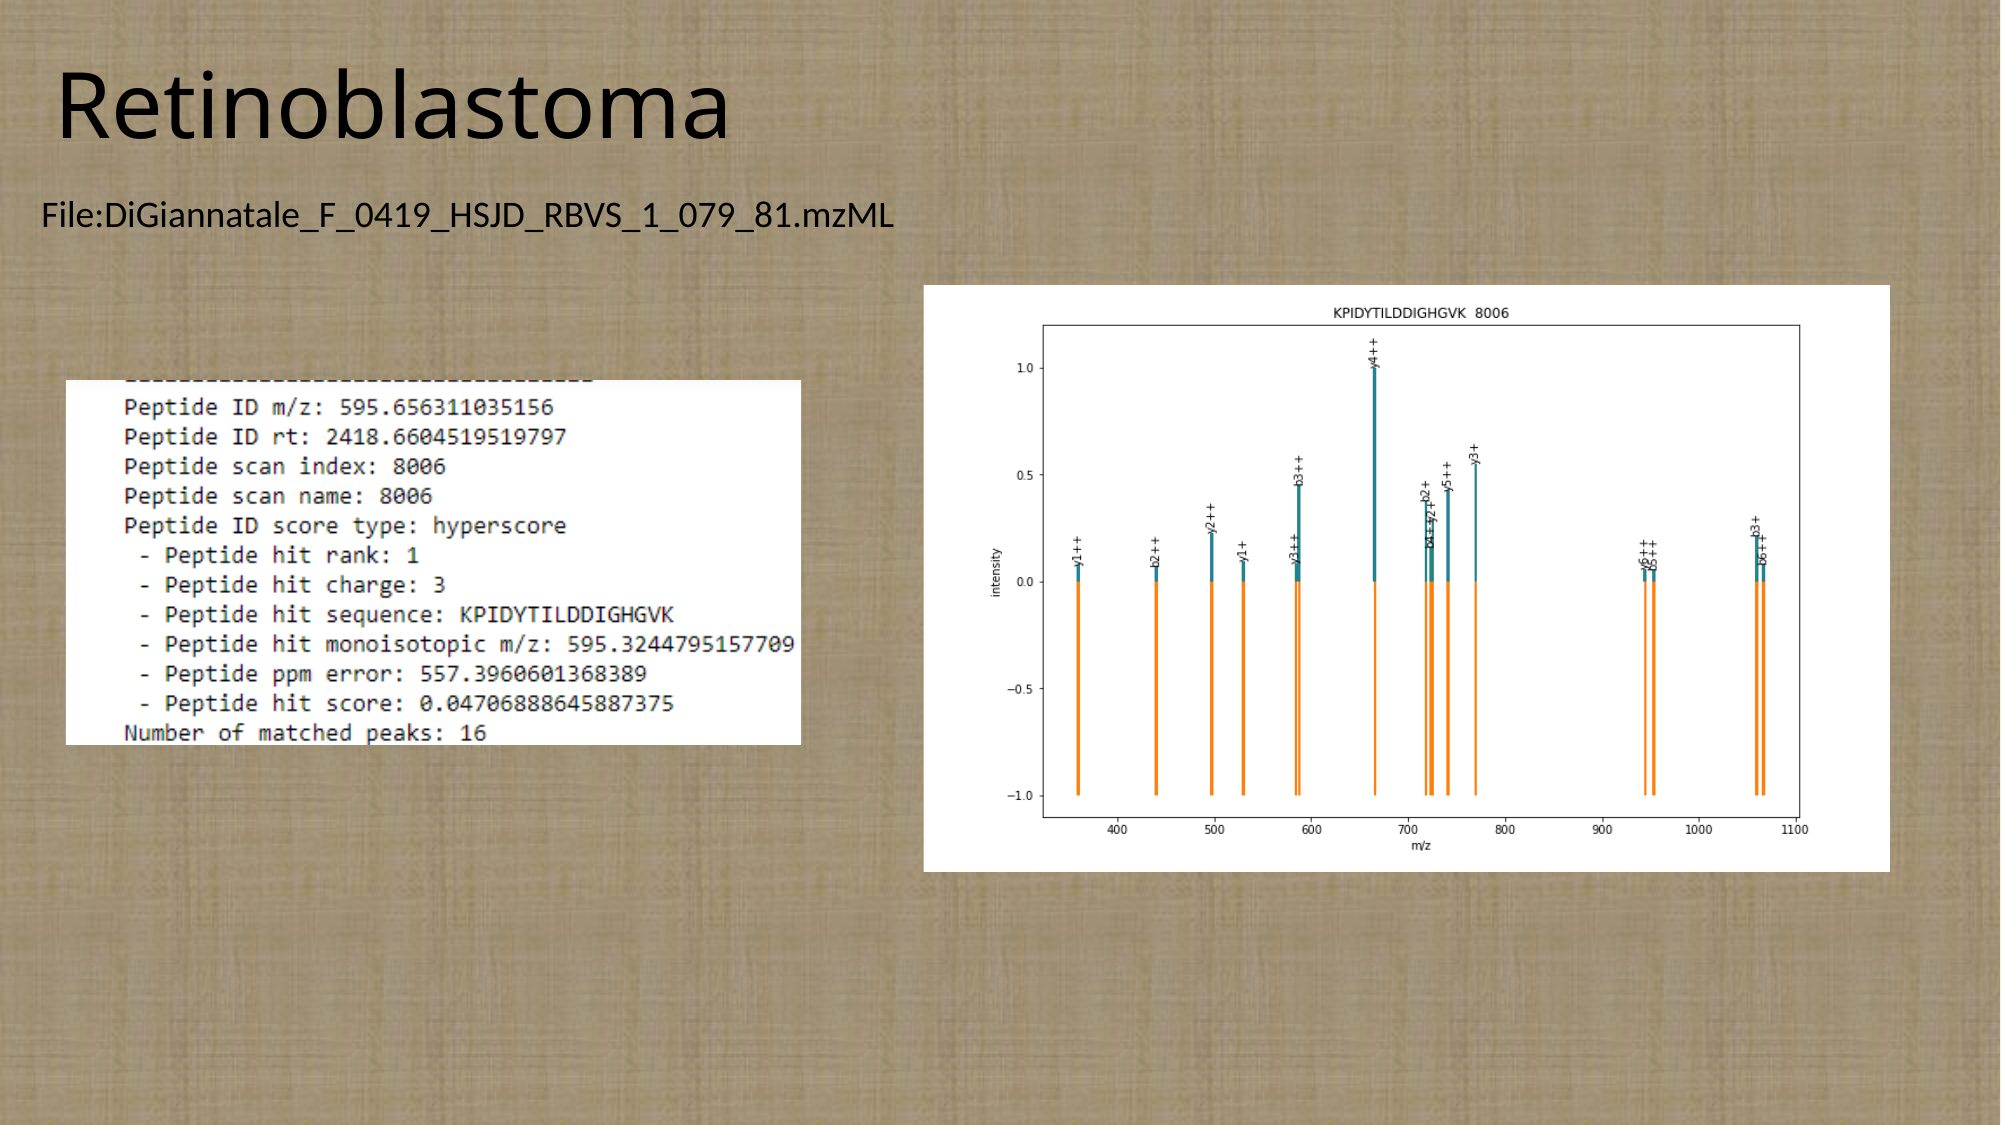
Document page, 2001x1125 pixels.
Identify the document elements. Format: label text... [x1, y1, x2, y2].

text_box File:DiGiannatale_F_0419_HSJD_RBVS_1_079_81.mzML [26, 182, 919, 243]
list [65, 380, 802, 745]
picture [0, 0, 2001, 1125]
title Retinoblastoma [39, 0, 1765, 218]
